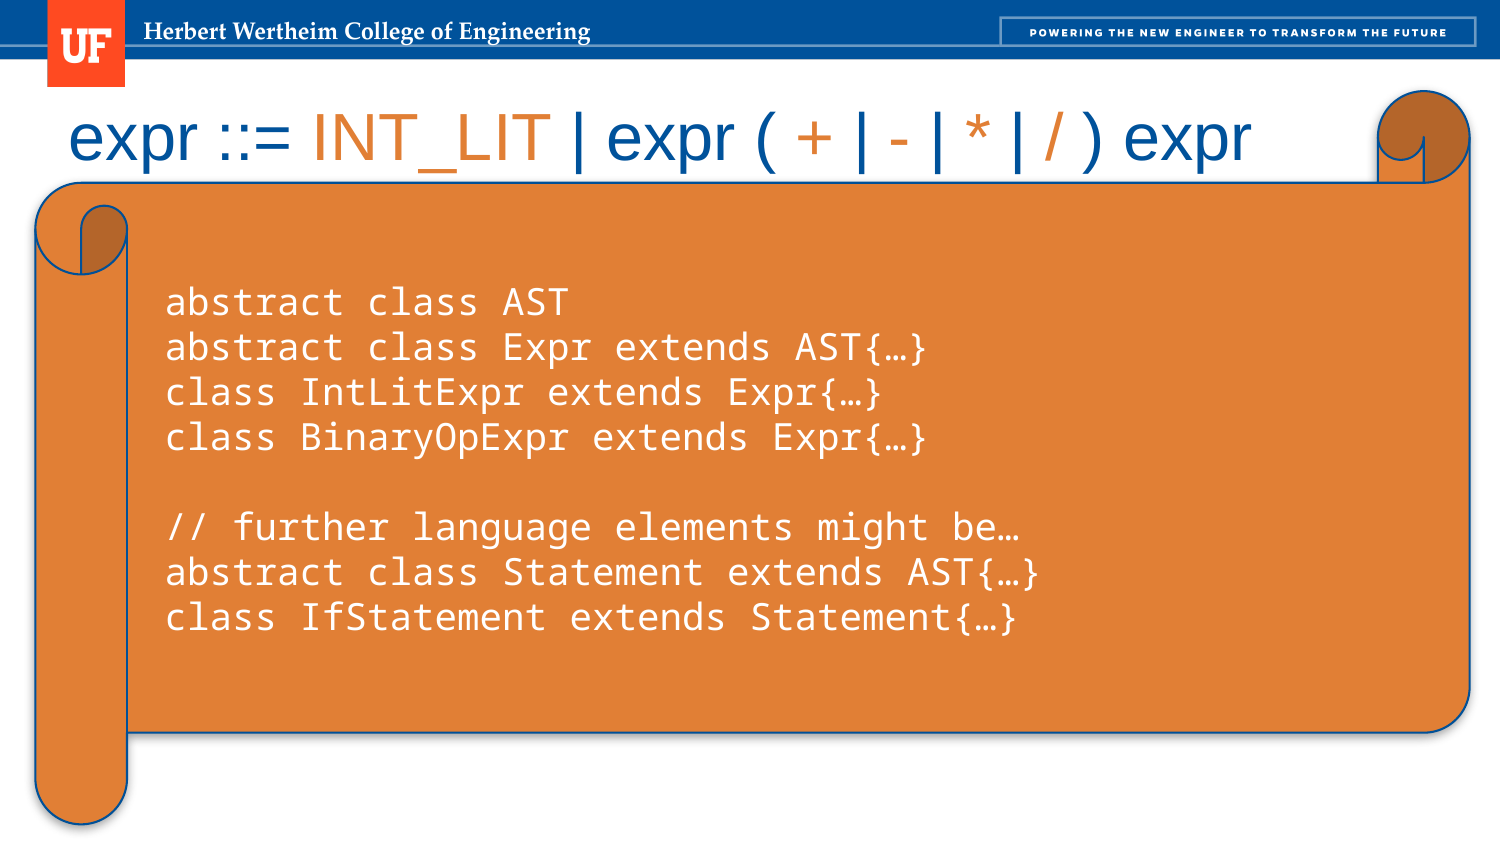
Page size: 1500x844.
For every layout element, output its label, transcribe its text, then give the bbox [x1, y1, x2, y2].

title expr ::= INT_LIT | expr ( + | - | * | / ) expr [53, 86, 1414, 186]
picture [0, 0, 1500, 87]
text_box abstract class AST abstract class Expr extends AST{…} class IntLitExpr extends Expr{…} class BinaryOpExpr extends Expr{…} // further language elements might be… abstract class Statement extends AST{…} class IfStatement extends Statement{…} [34, 90, 1471, 826]
